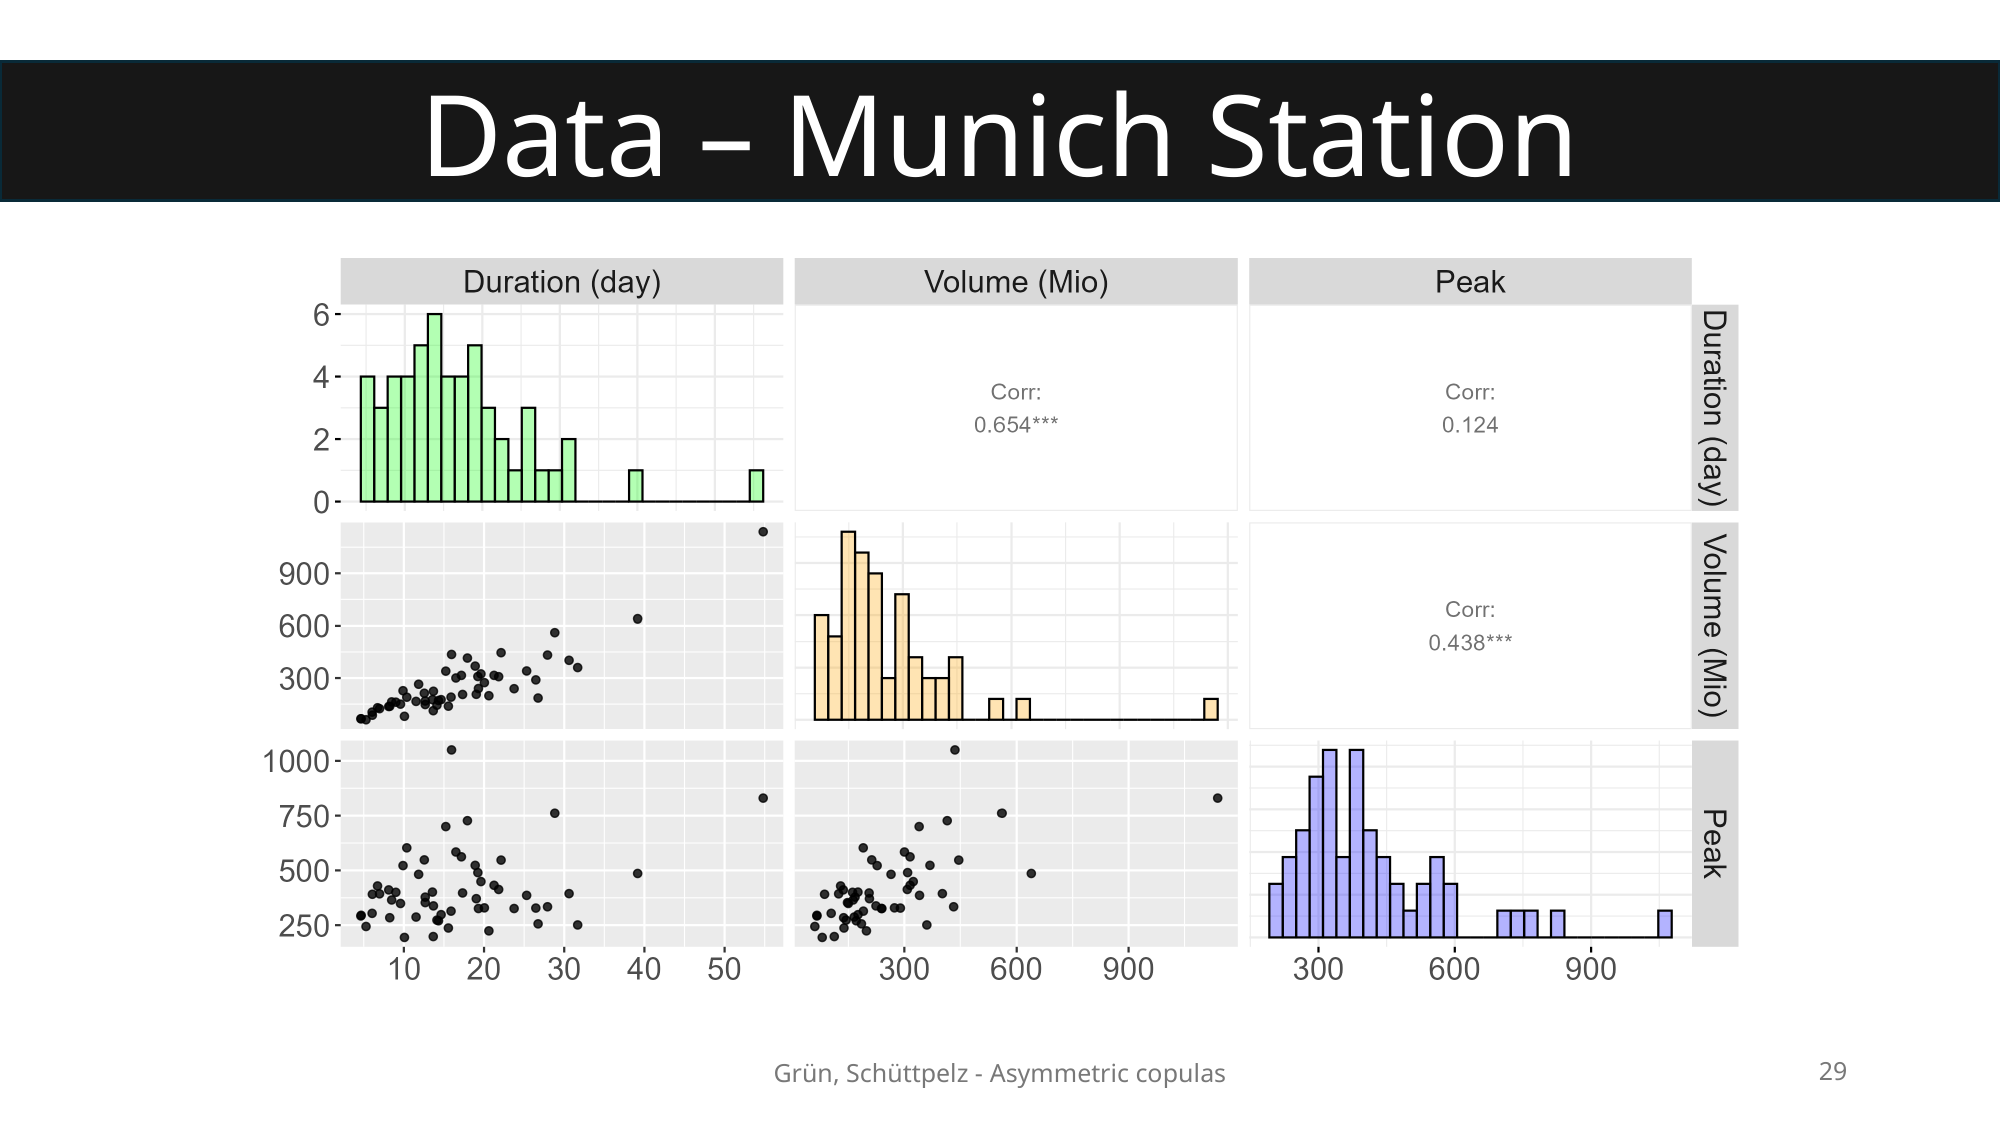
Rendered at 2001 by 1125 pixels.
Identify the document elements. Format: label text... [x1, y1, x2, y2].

footer Grün, Schüttpelz - Asymmetric copulas [662, 1042, 1338, 1103]
text_box Data – Munich Station [0, 60, 2000, 202]
slide_number 29 [1412, 1042, 1863, 1103]
picture [249, 246, 1751, 998]
